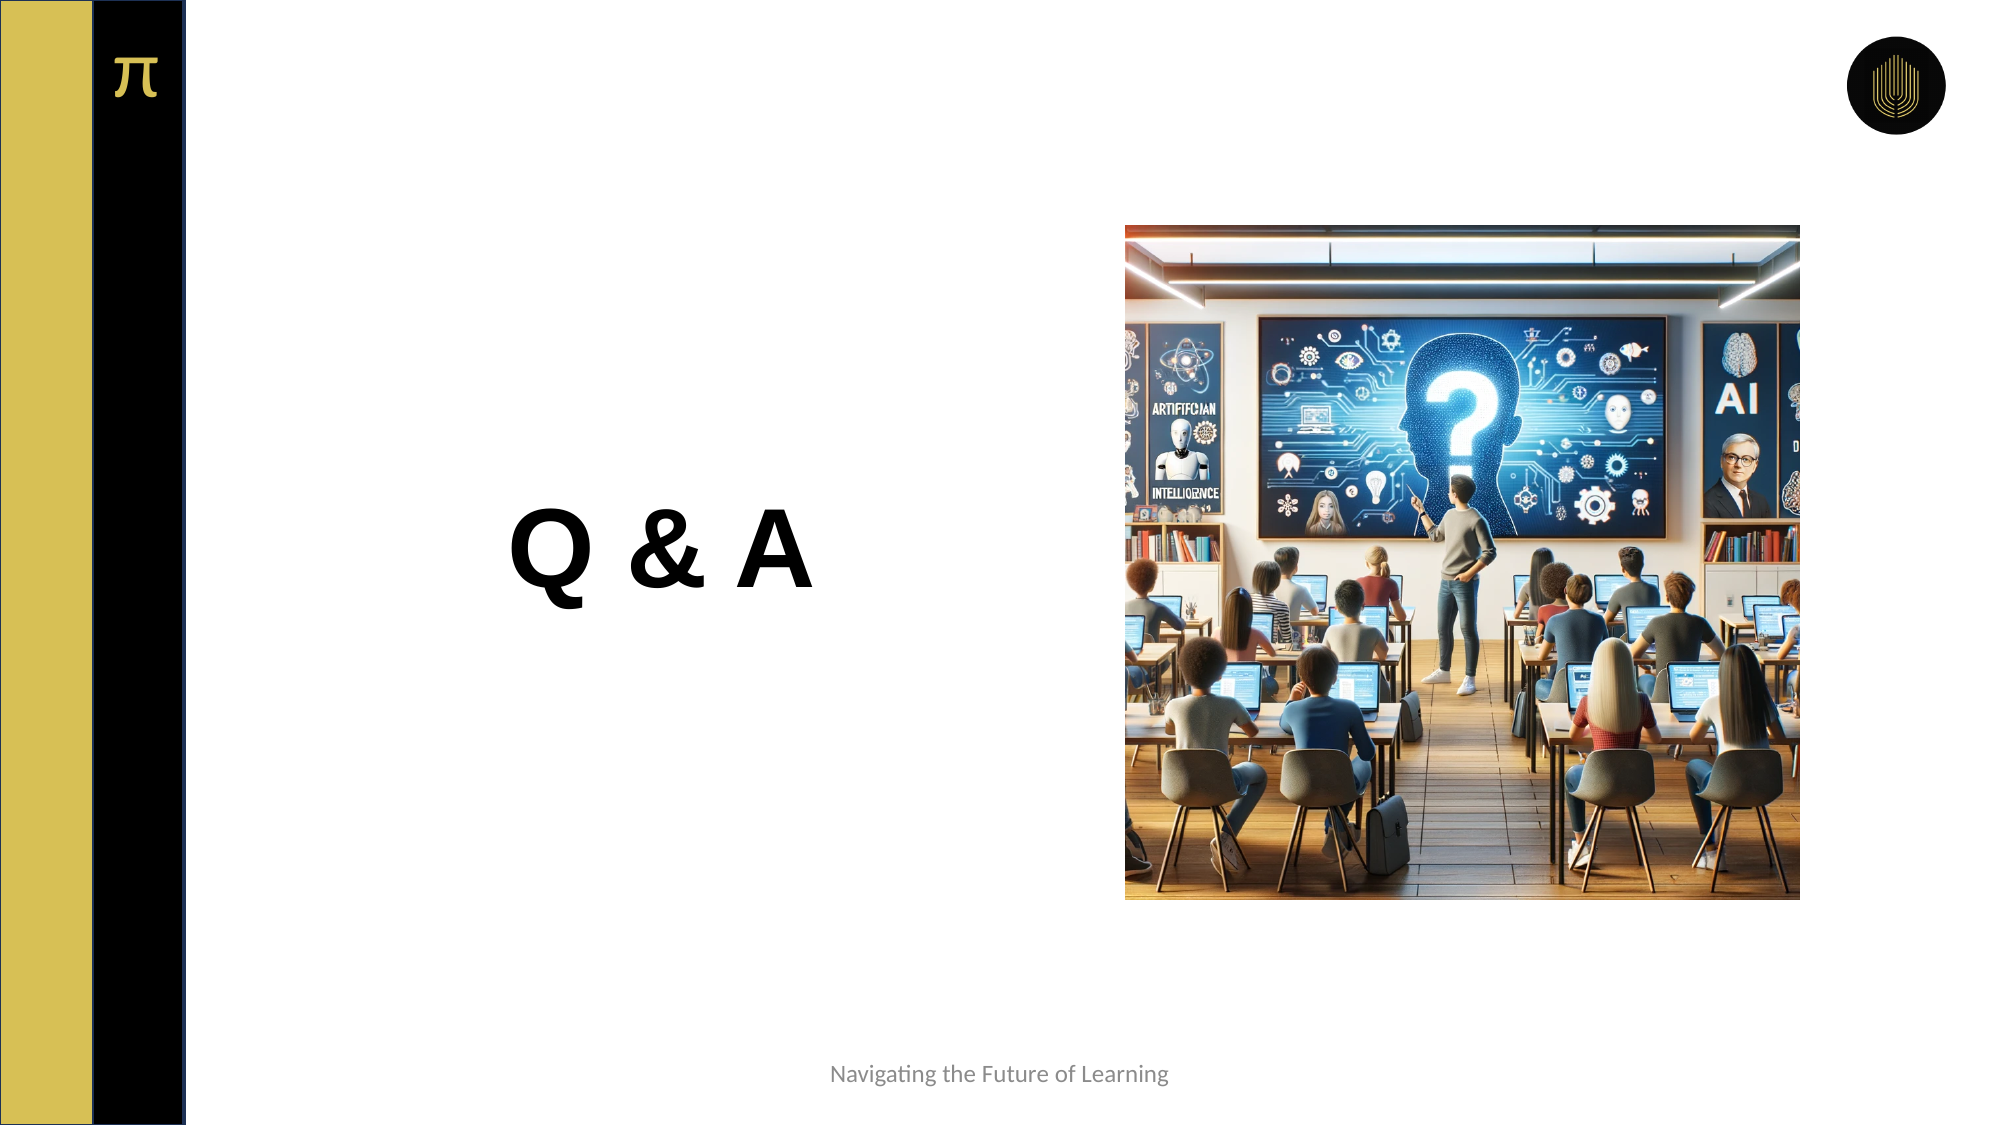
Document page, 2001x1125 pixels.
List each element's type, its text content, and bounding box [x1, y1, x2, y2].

text_box π [98, 7, 172, 122]
picture [1799, 0, 2000, 185]
text_box [92, 0, 184, 1125]
picture [1124, 225, 1800, 900]
footer Navigating the Future of Learning​ [662, 1042, 1338, 1103]
text_box [0, 0, 92, 1125]
text_box Q & A [254, 354, 1070, 620]
